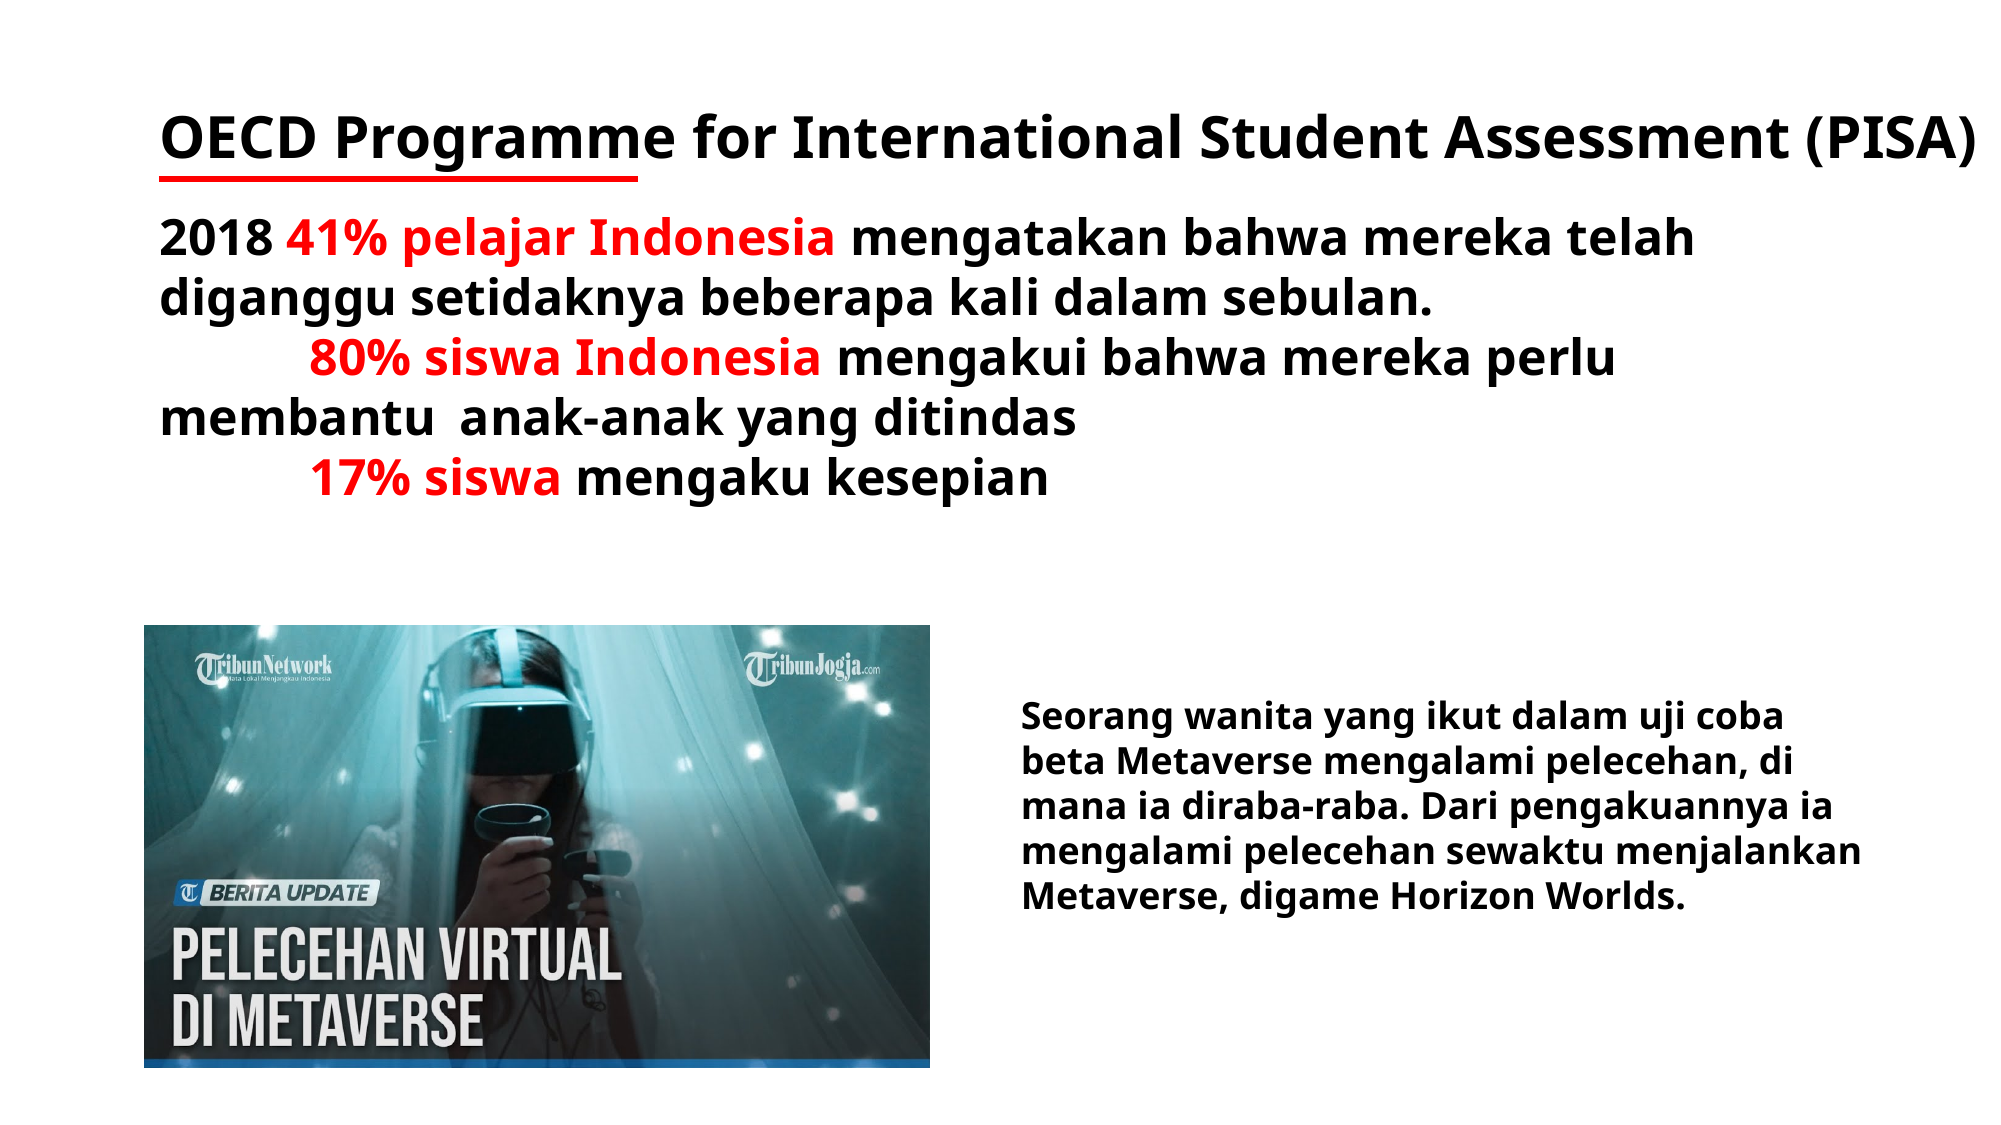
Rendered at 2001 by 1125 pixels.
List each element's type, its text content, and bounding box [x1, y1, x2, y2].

picture [144, 625, 930, 1068]
text_box Seorang wanita yang ikut dalam uji coba beta Metaverse mengalami pelecehan, di mana ia diraba-raba. Dari pengakuannya ia mengalami pelecehan sewaktu menjalankan Metaverse, digame Horizon Worlds. [1006, 684, 1886, 925]
text_box OECD Programme for International Student Assessment (PISA) [144, 93, 2000, 178]
text_box 2018 41% pelajar Indonesia mengatakan bahwa mereka telah diganggu setidaknya beberapa kali dalam sebulan. 80% siswa Indonesia mengakui bahwa mereka perlu membantu anak-anak yang ditindas 17% siswa mengaku kesepian [144, 198, 1835, 513]
